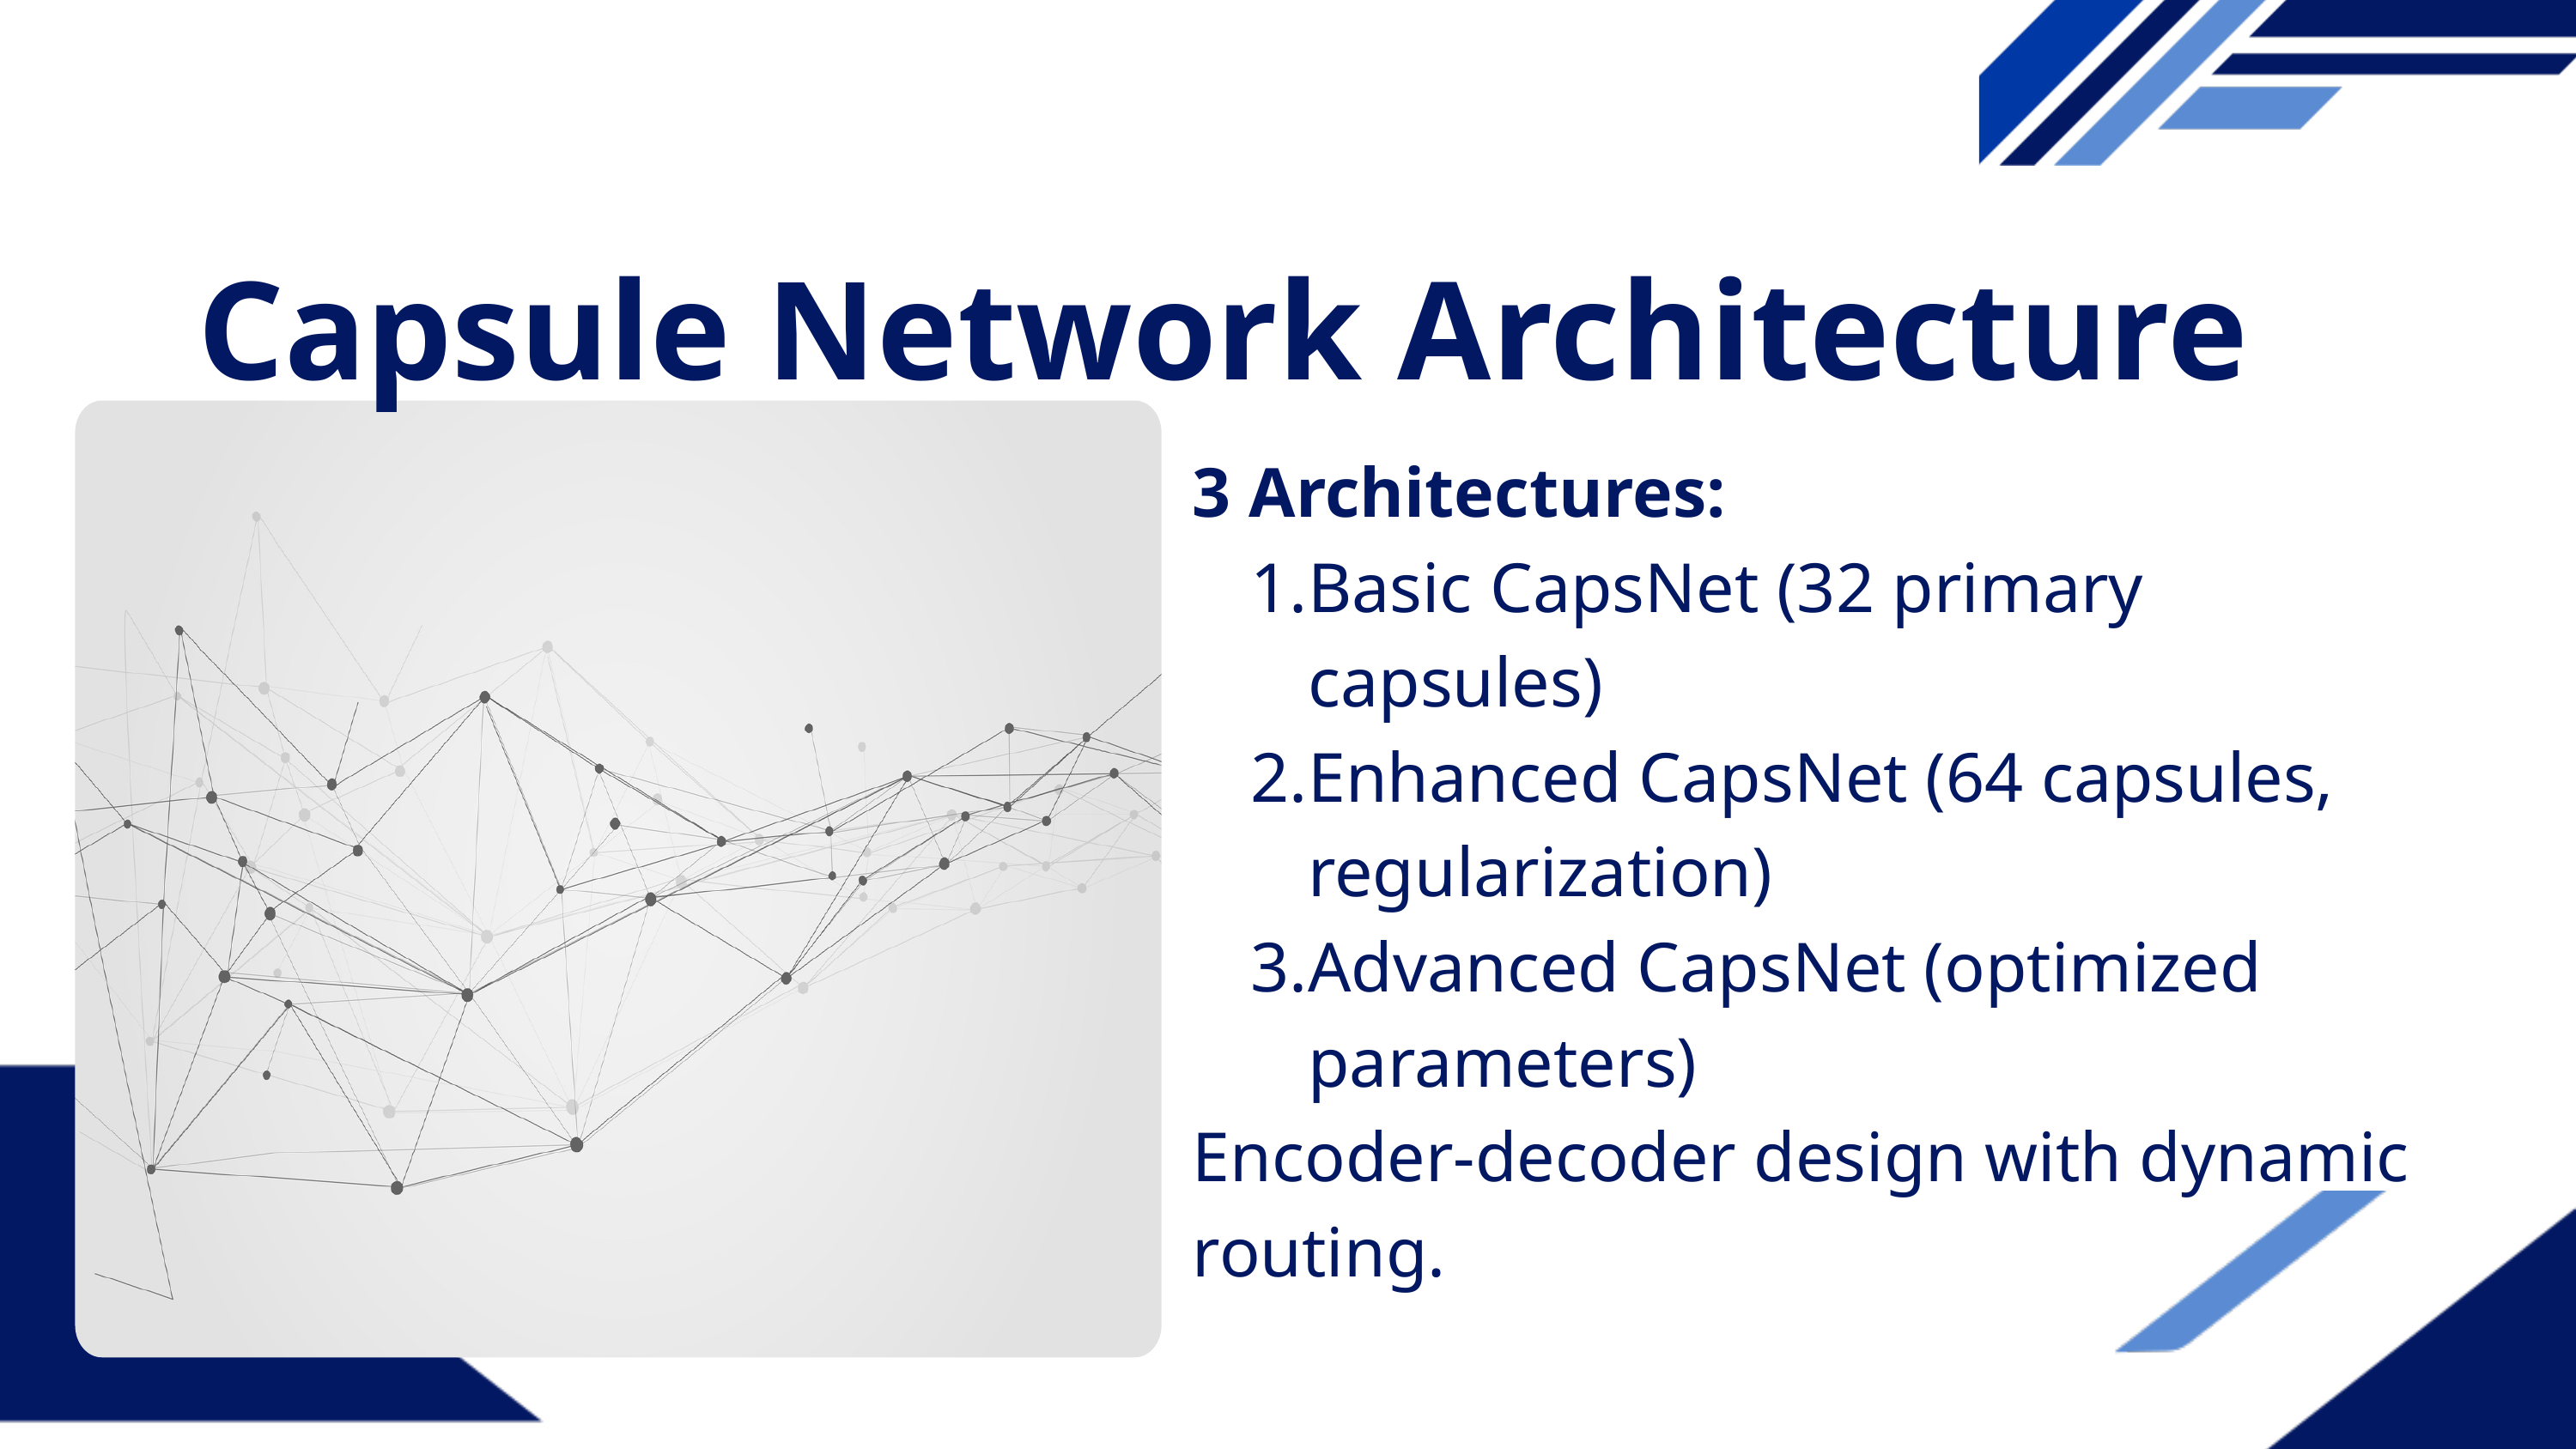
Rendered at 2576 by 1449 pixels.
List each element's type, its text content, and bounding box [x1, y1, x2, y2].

text_box 3 Architectures: Basic CapsNet (32 primary capsules) Enhanced CapsNet (64 capsules, regularization) Advanced CapsNet (optimized parameters) Encoder-decoder design with dynamic routing. [1192, 436, 2432, 1291]
text_box [2115, 1191, 2576, 1449]
text_box Capsule Network Architecture [197, 216, 2399, 408]
text_box [1978, 0, 2576, 166]
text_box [75, 400, 1162, 1358]
text_box [0, 1052, 544, 1449]
